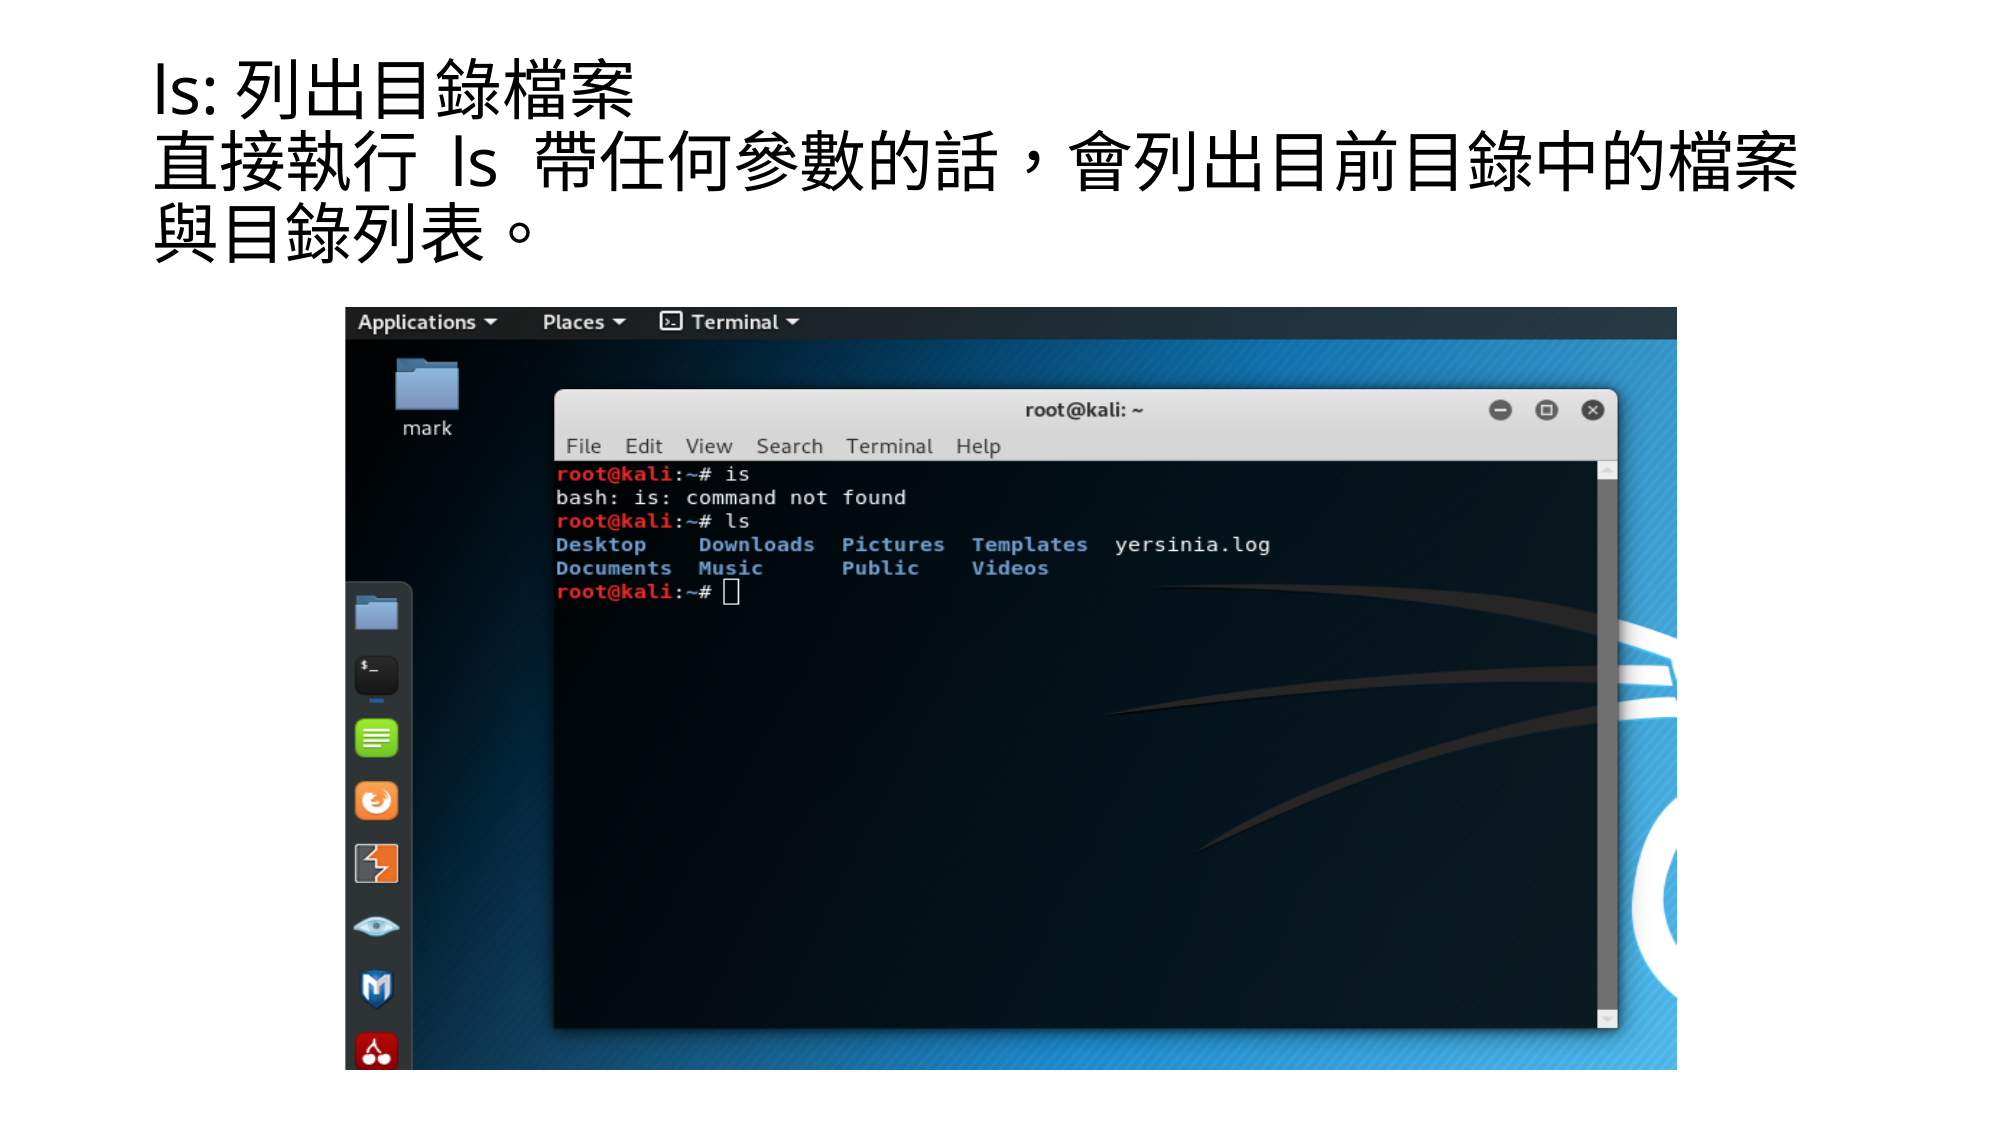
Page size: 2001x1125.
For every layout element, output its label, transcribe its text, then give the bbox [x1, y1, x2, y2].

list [345, 307, 1677, 1070]
title ls:列出目錄檔案 直接執行 ls 帶任何參數的話，會列出目前目錄中的檔案與目錄列表。 [137, 55, 1863, 274]
